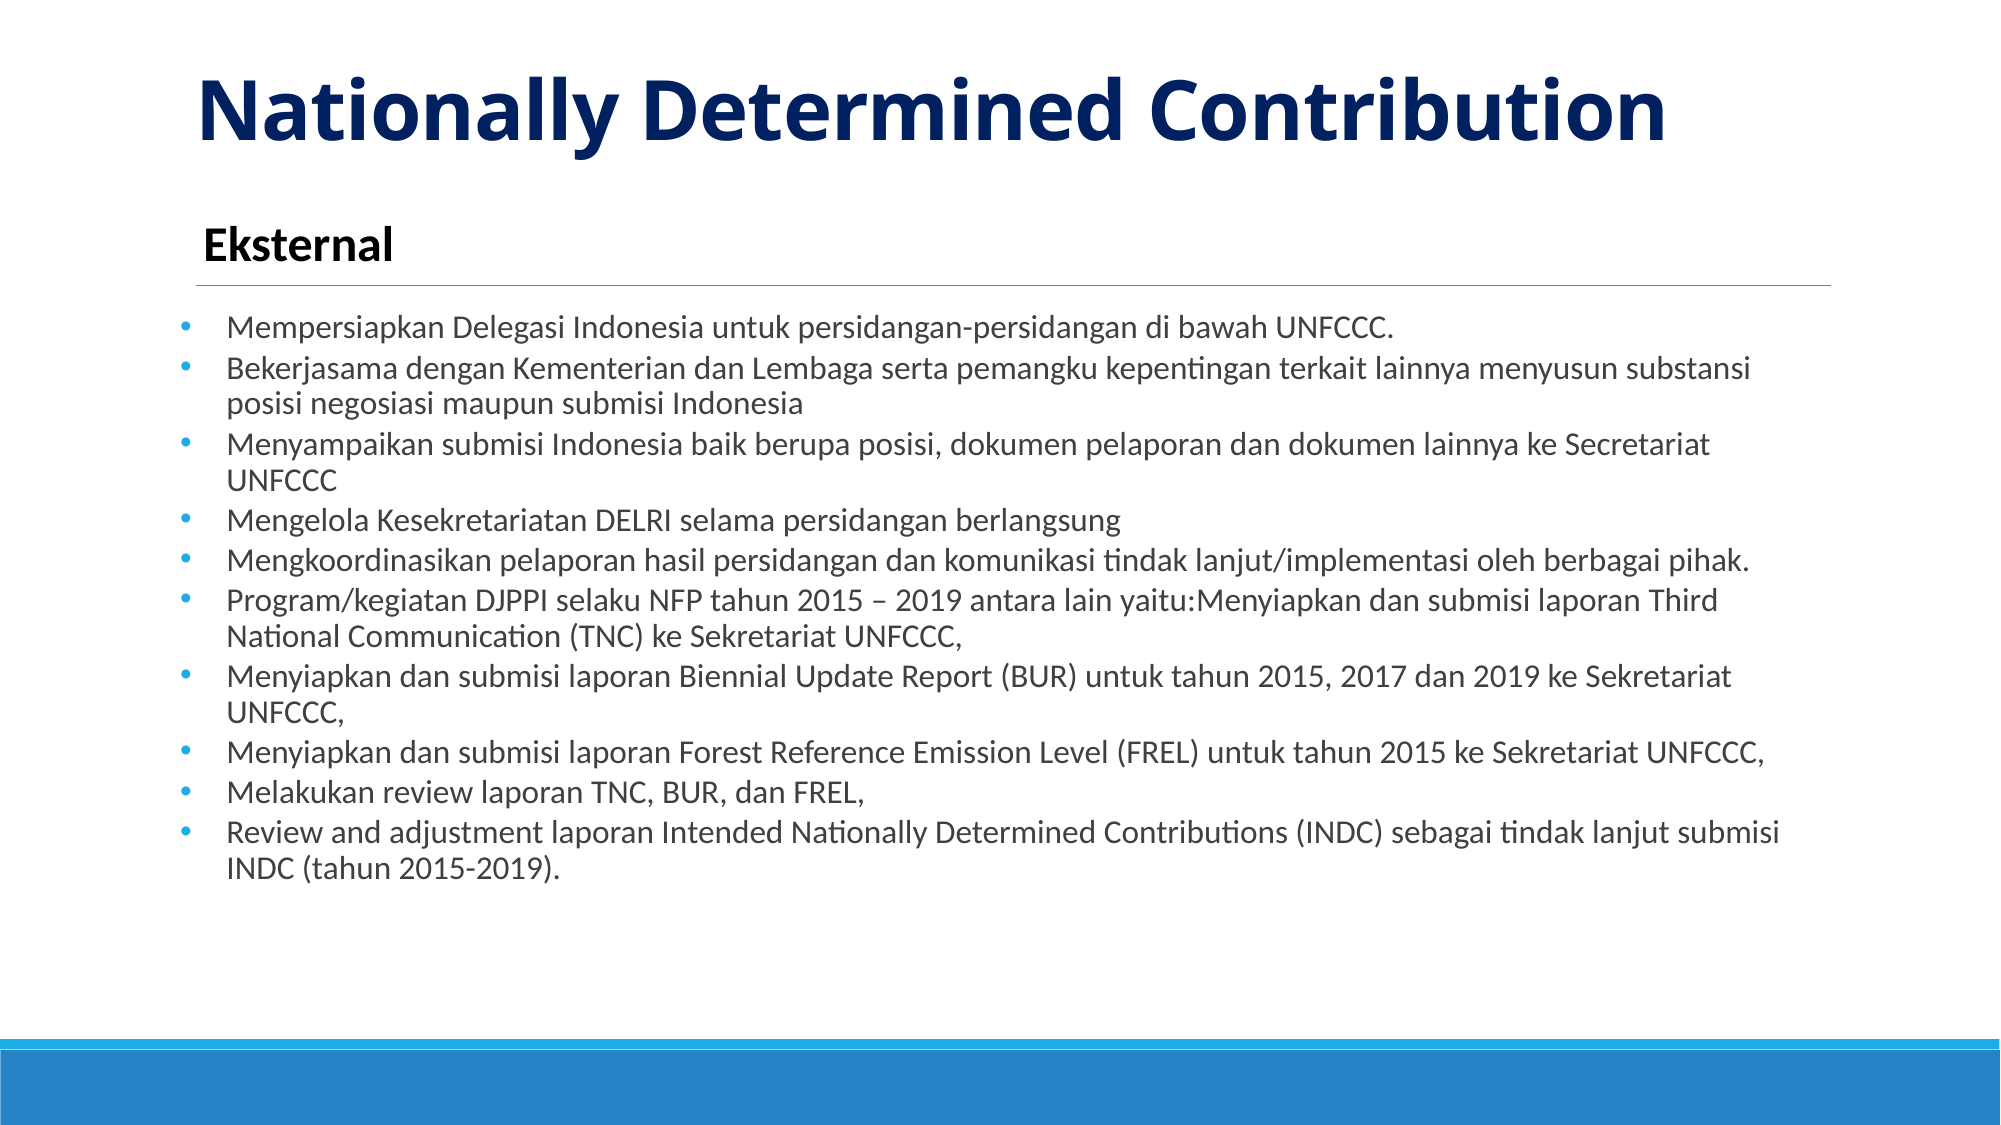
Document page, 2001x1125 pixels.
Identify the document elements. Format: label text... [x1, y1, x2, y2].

list Mempersiapkan Delegasi Indonesia untuk persidangan-persidangan di bawah UNFCCC. Bekerjasama dengan Kementerian dan Lembaga serta pemangku kepentingan terkait lainnya menyusun substansi posisi negosiasi maupun submisi Indonesia Menyampaikan submisi Indonesia baik berupa posisi, dokumen pelaporan dan dokumen lainnya ke Secretariat UNFCCC Mengelola Kesekretariatan DELRI selama persidangan berlangsung Mengkoordinasikan pelaporan hasil persidangan dan komunikasi tindak lanjut/implementasi oleh berbagai pihak. Program/kegiatan DJPPI selaku NFP tahun 2015 – 2019 antara lain yaitu:Menyiapkan dan submisi laporan Third National Communication (TNC) ke Sekretariat UNFCCC, Menyiapkan dan submisi laporan Biennial Update Report (BUR) untuk tahun 2015, 2017 dan 2019 ke Sekretariat UNFCCC, Menyiapkan dan submisi laporan Forest Reference Emission Level (FREL) untuk tahun 2015 ke Sekretariat UNFCCC, Melakukan review laporan TNC, BUR, dan FREL, Review and adjustment laporan Intended Nationally Determined Contributions (INDC) sebagai tindak lanjut submisi INDC (tahun 2015-2019). [180, 302, 1830, 963]
title Nationally Determined Contribution [180, 47, 1830, 166]
text_box Eksternal [180, 203, 476, 279]
